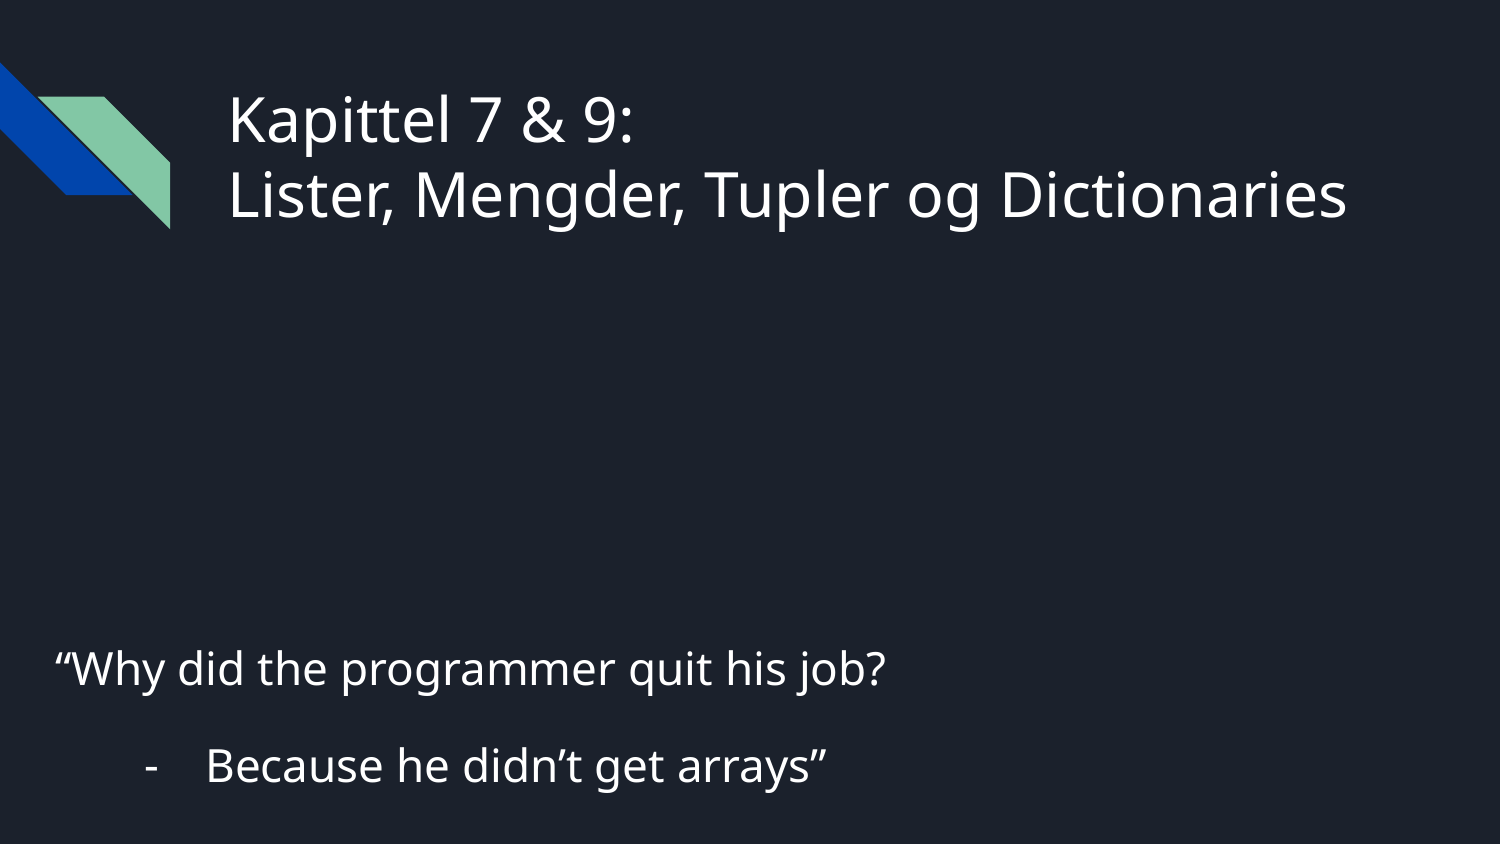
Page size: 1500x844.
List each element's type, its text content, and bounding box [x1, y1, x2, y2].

list “Why did the programmer quit his job? Because he didn’t get arrays” [40, 616, 1475, 816]
title Kapittel 7 & 9: Lister, Mengder, Tupler og Dictionaries [212, 64, 1368, 215]
